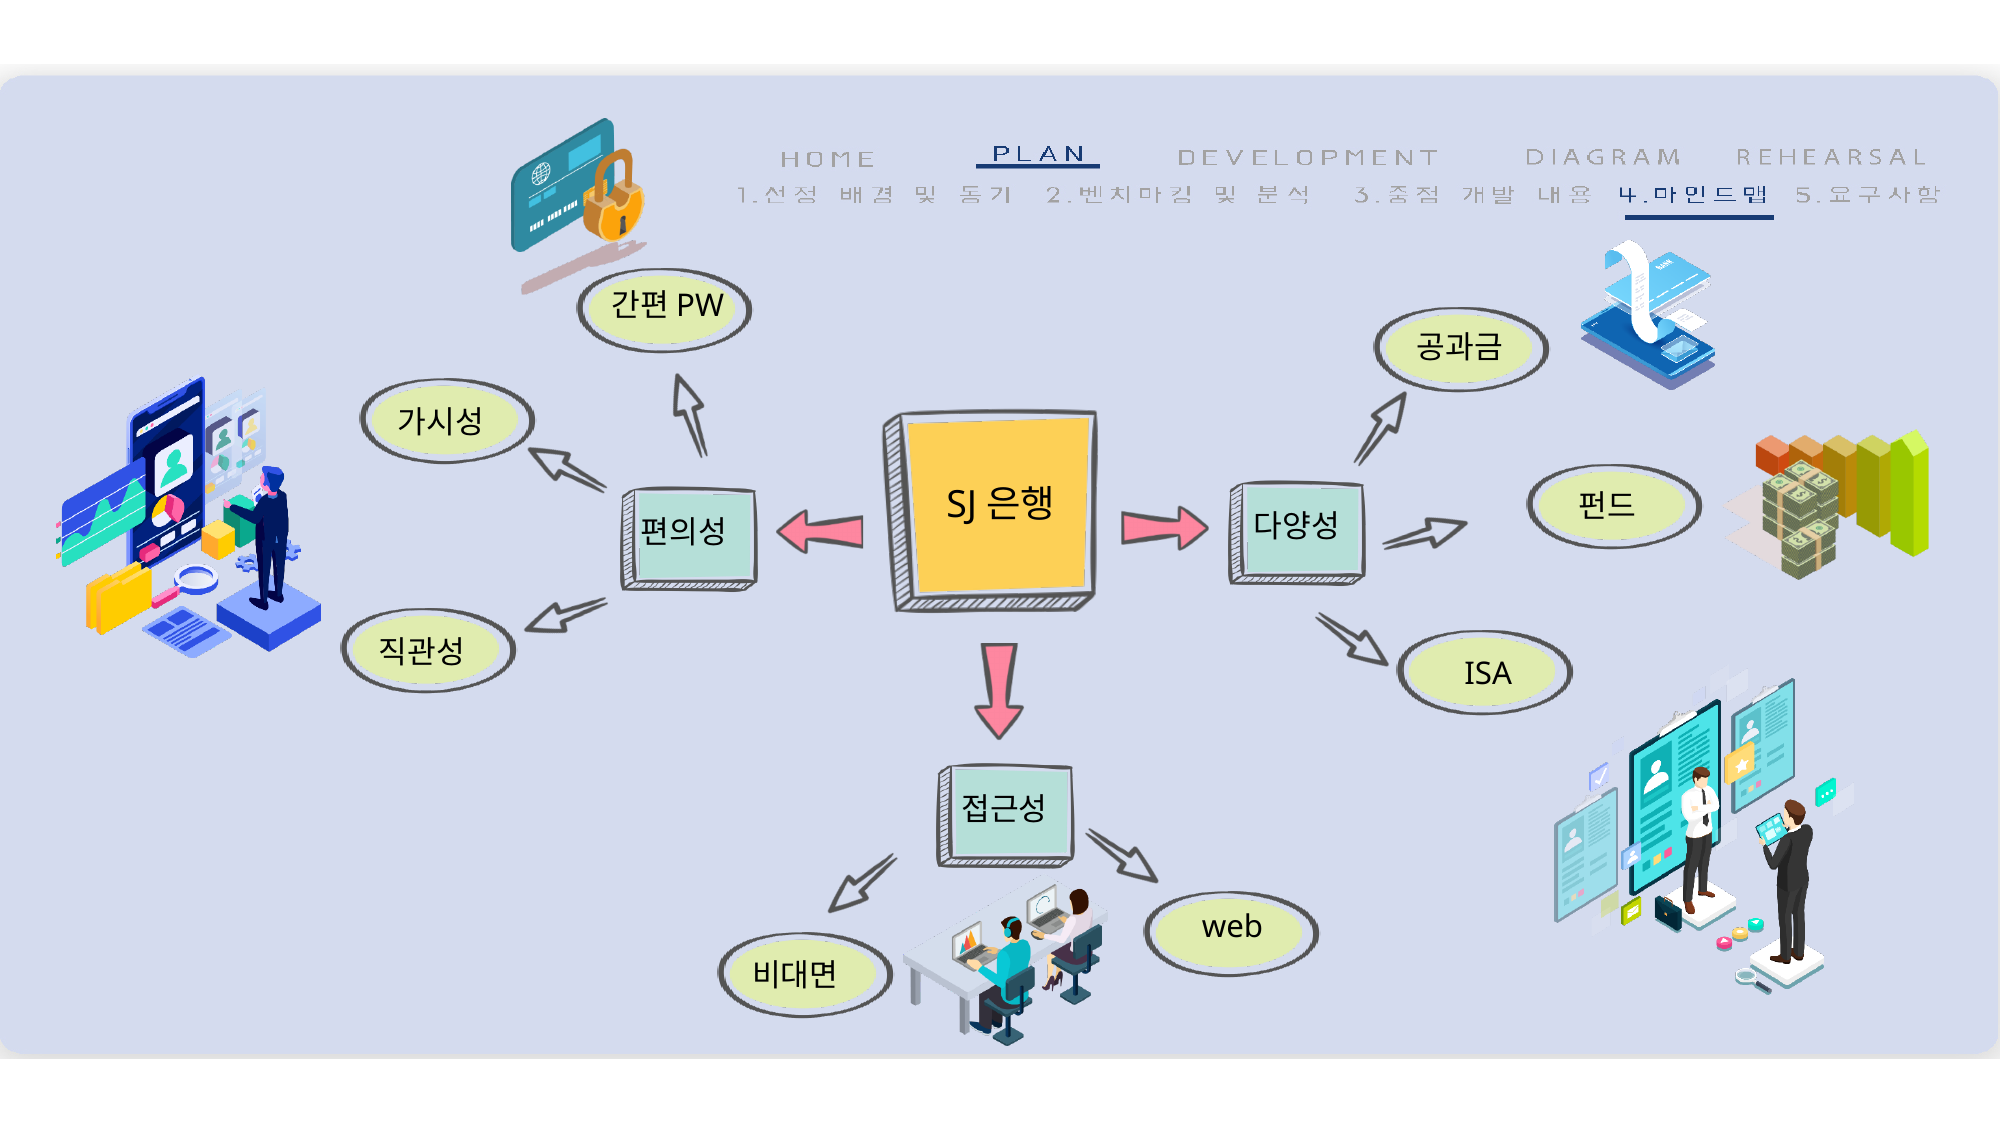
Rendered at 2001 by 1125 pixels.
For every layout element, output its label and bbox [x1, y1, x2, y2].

picture [0, 64, 2000, 1059]
